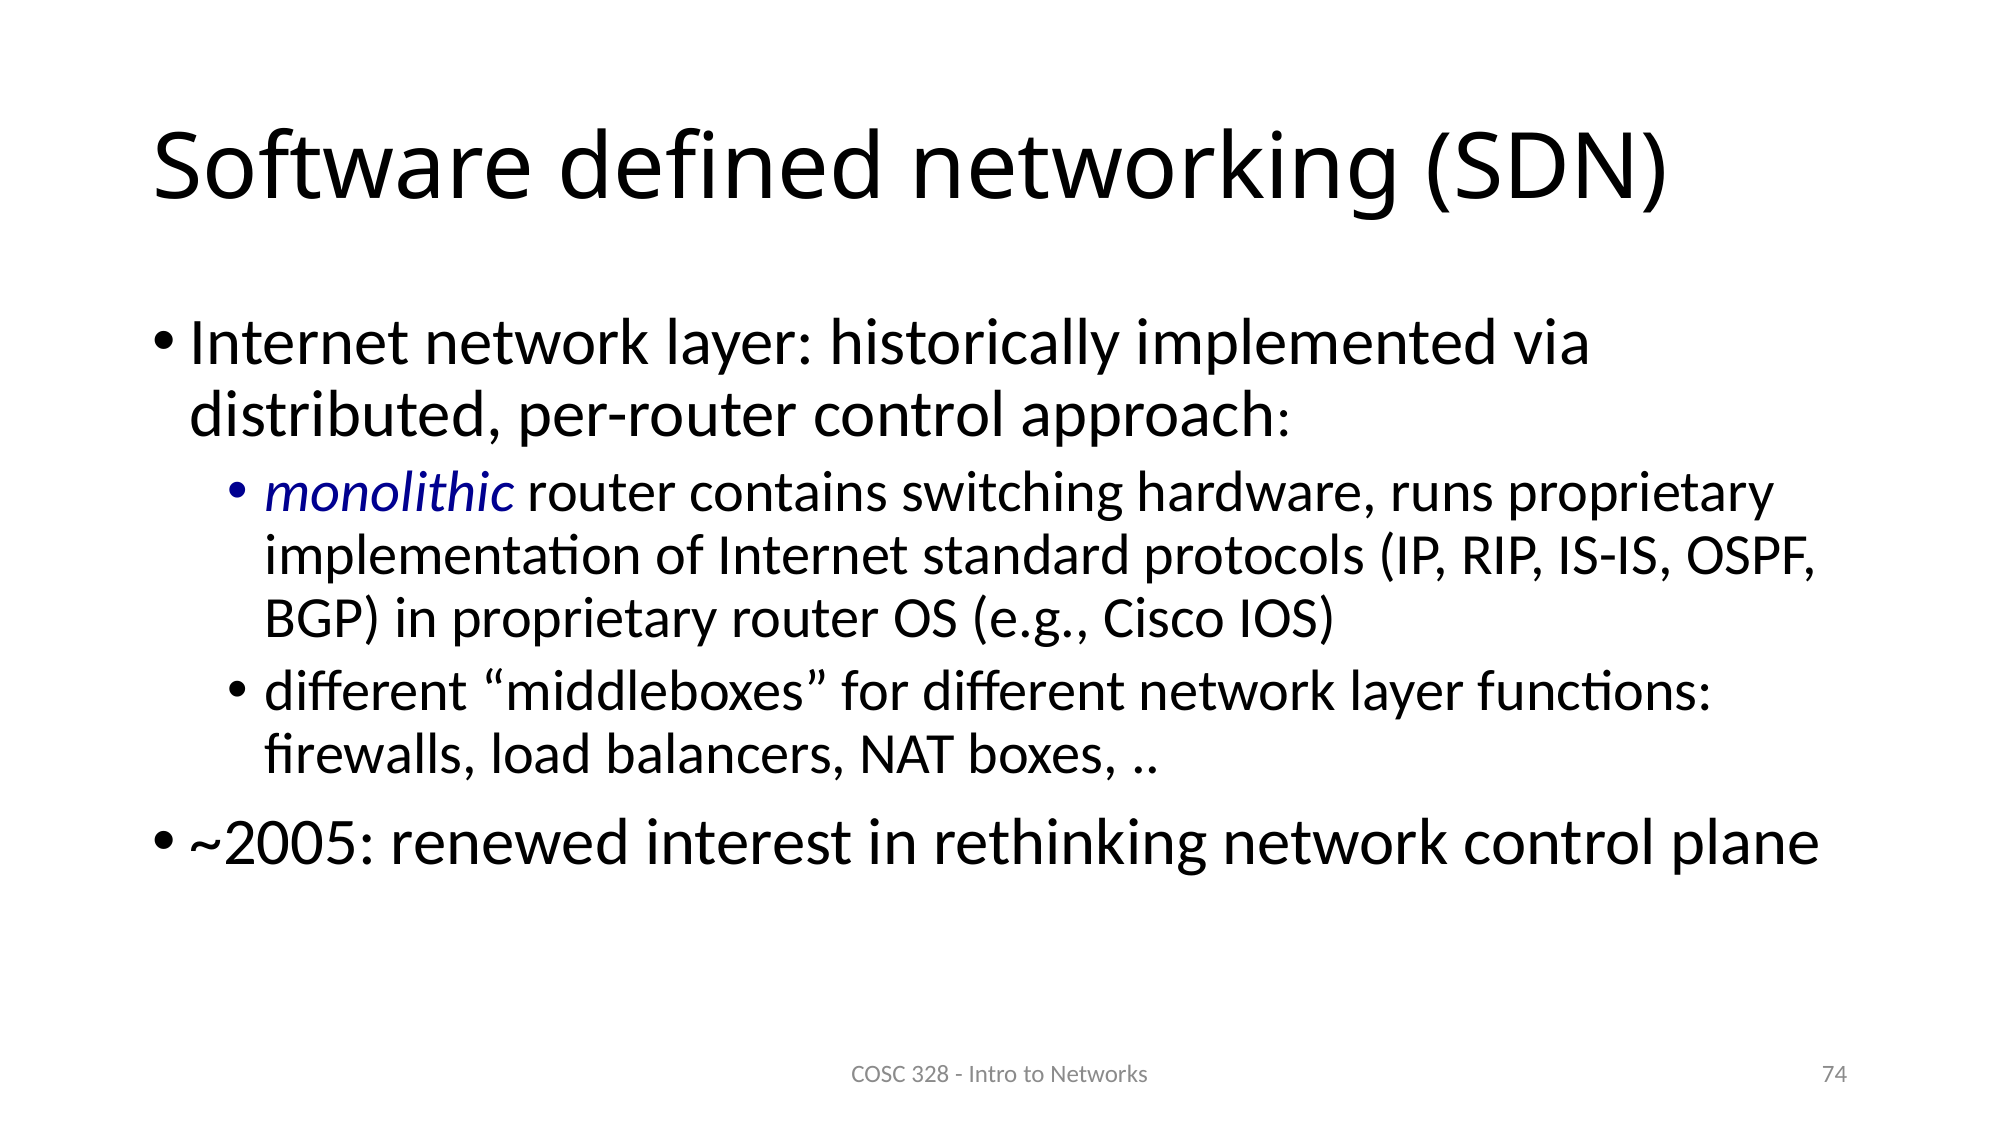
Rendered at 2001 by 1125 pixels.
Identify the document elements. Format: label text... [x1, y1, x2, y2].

list Internet network layer: historically implemented via distributed, per-router control approach: monolithic router contains switching hardware, runs proprietary implementation of Internet standard protocols (IP, RIP, IS-IS, OSPF, BGP) in proprietary router OS (e.g., Cisco IOS) different “middleboxes” for different network layer functions: firewalls, load balancers, NAT boxes, .. ~2005: renewed interest in rethinking network control plane [137, 299, 1863, 1014]
title Software defined networking (SDN) [137, 59, 1863, 278]
slide_number 74 [1412, 1042, 1863, 1103]
footer COSC 328 - Intro to Networks [662, 1042, 1338, 1103]
